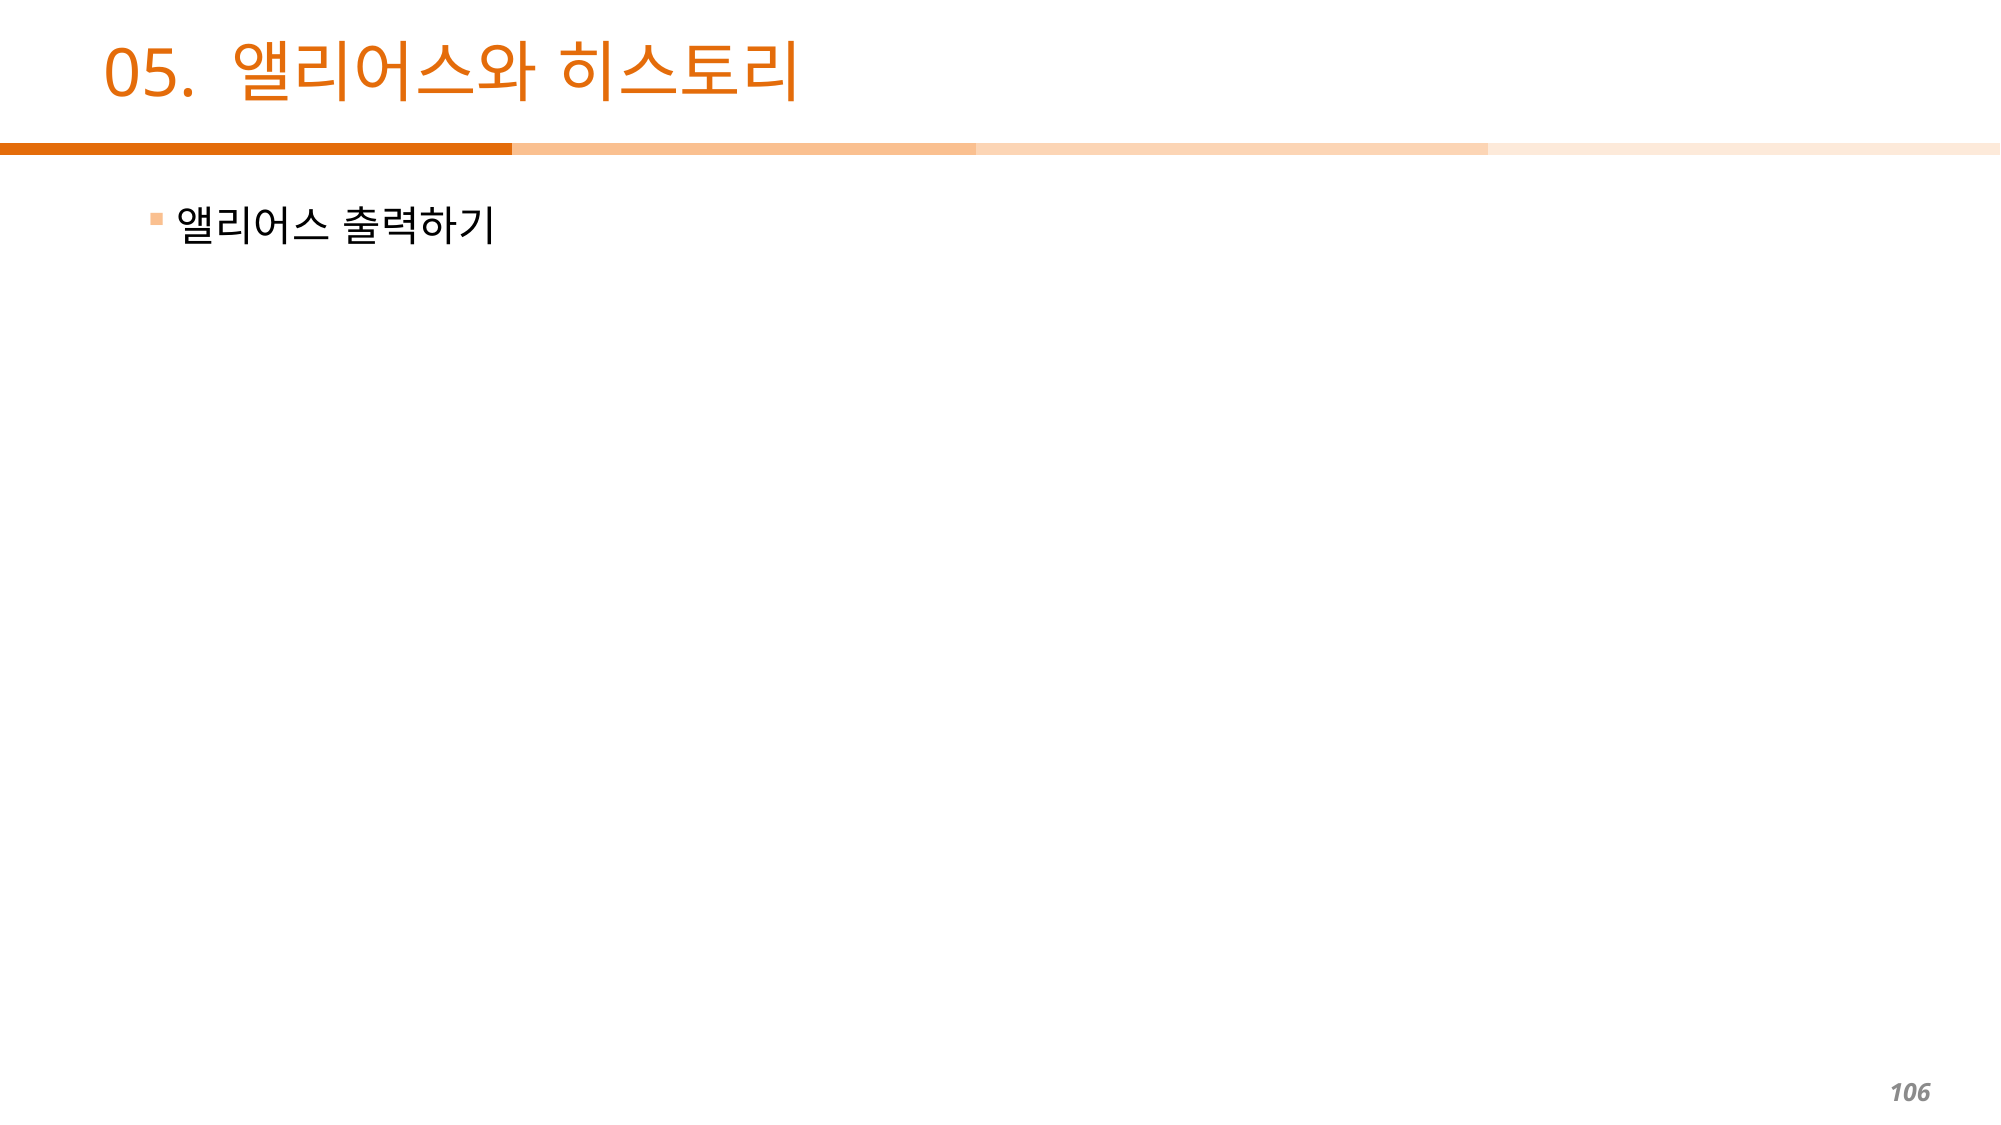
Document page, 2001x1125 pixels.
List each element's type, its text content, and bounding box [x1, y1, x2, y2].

list 앨리어스 출력하기 [88, 176, 1920, 1083]
title 05. 앨리어스와 히스토리 [88, 18, 1920, 122]
